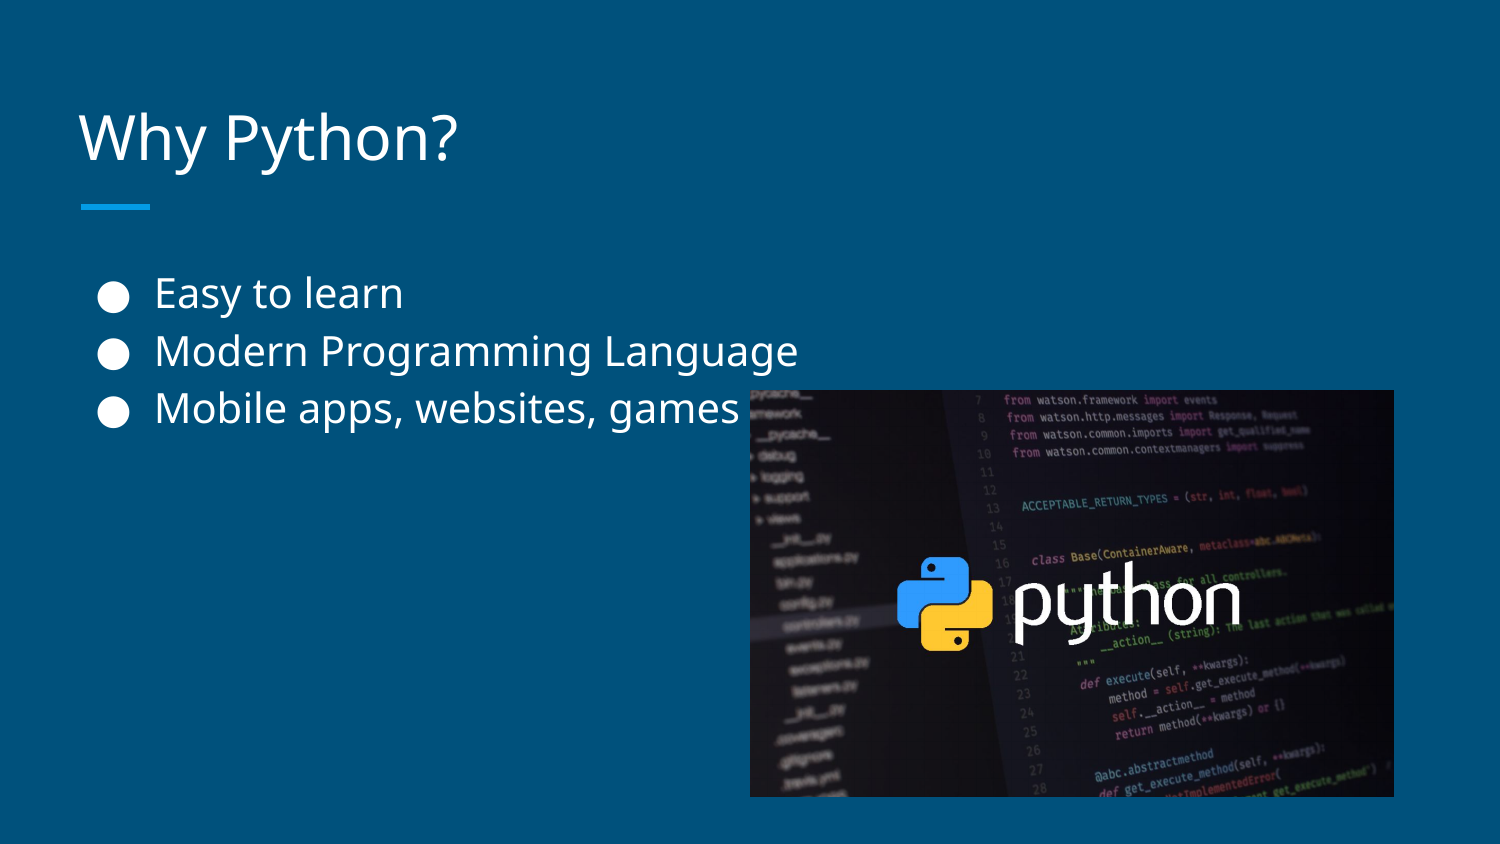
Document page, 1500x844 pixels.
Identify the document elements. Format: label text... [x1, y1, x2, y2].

picture [751, 391, 1393, 796]
list Easy to learn Modern Programming Language Mobile apps, websites, games [63, 244, 1437, 750]
title Why Python? [63, 75, 1437, 188]
